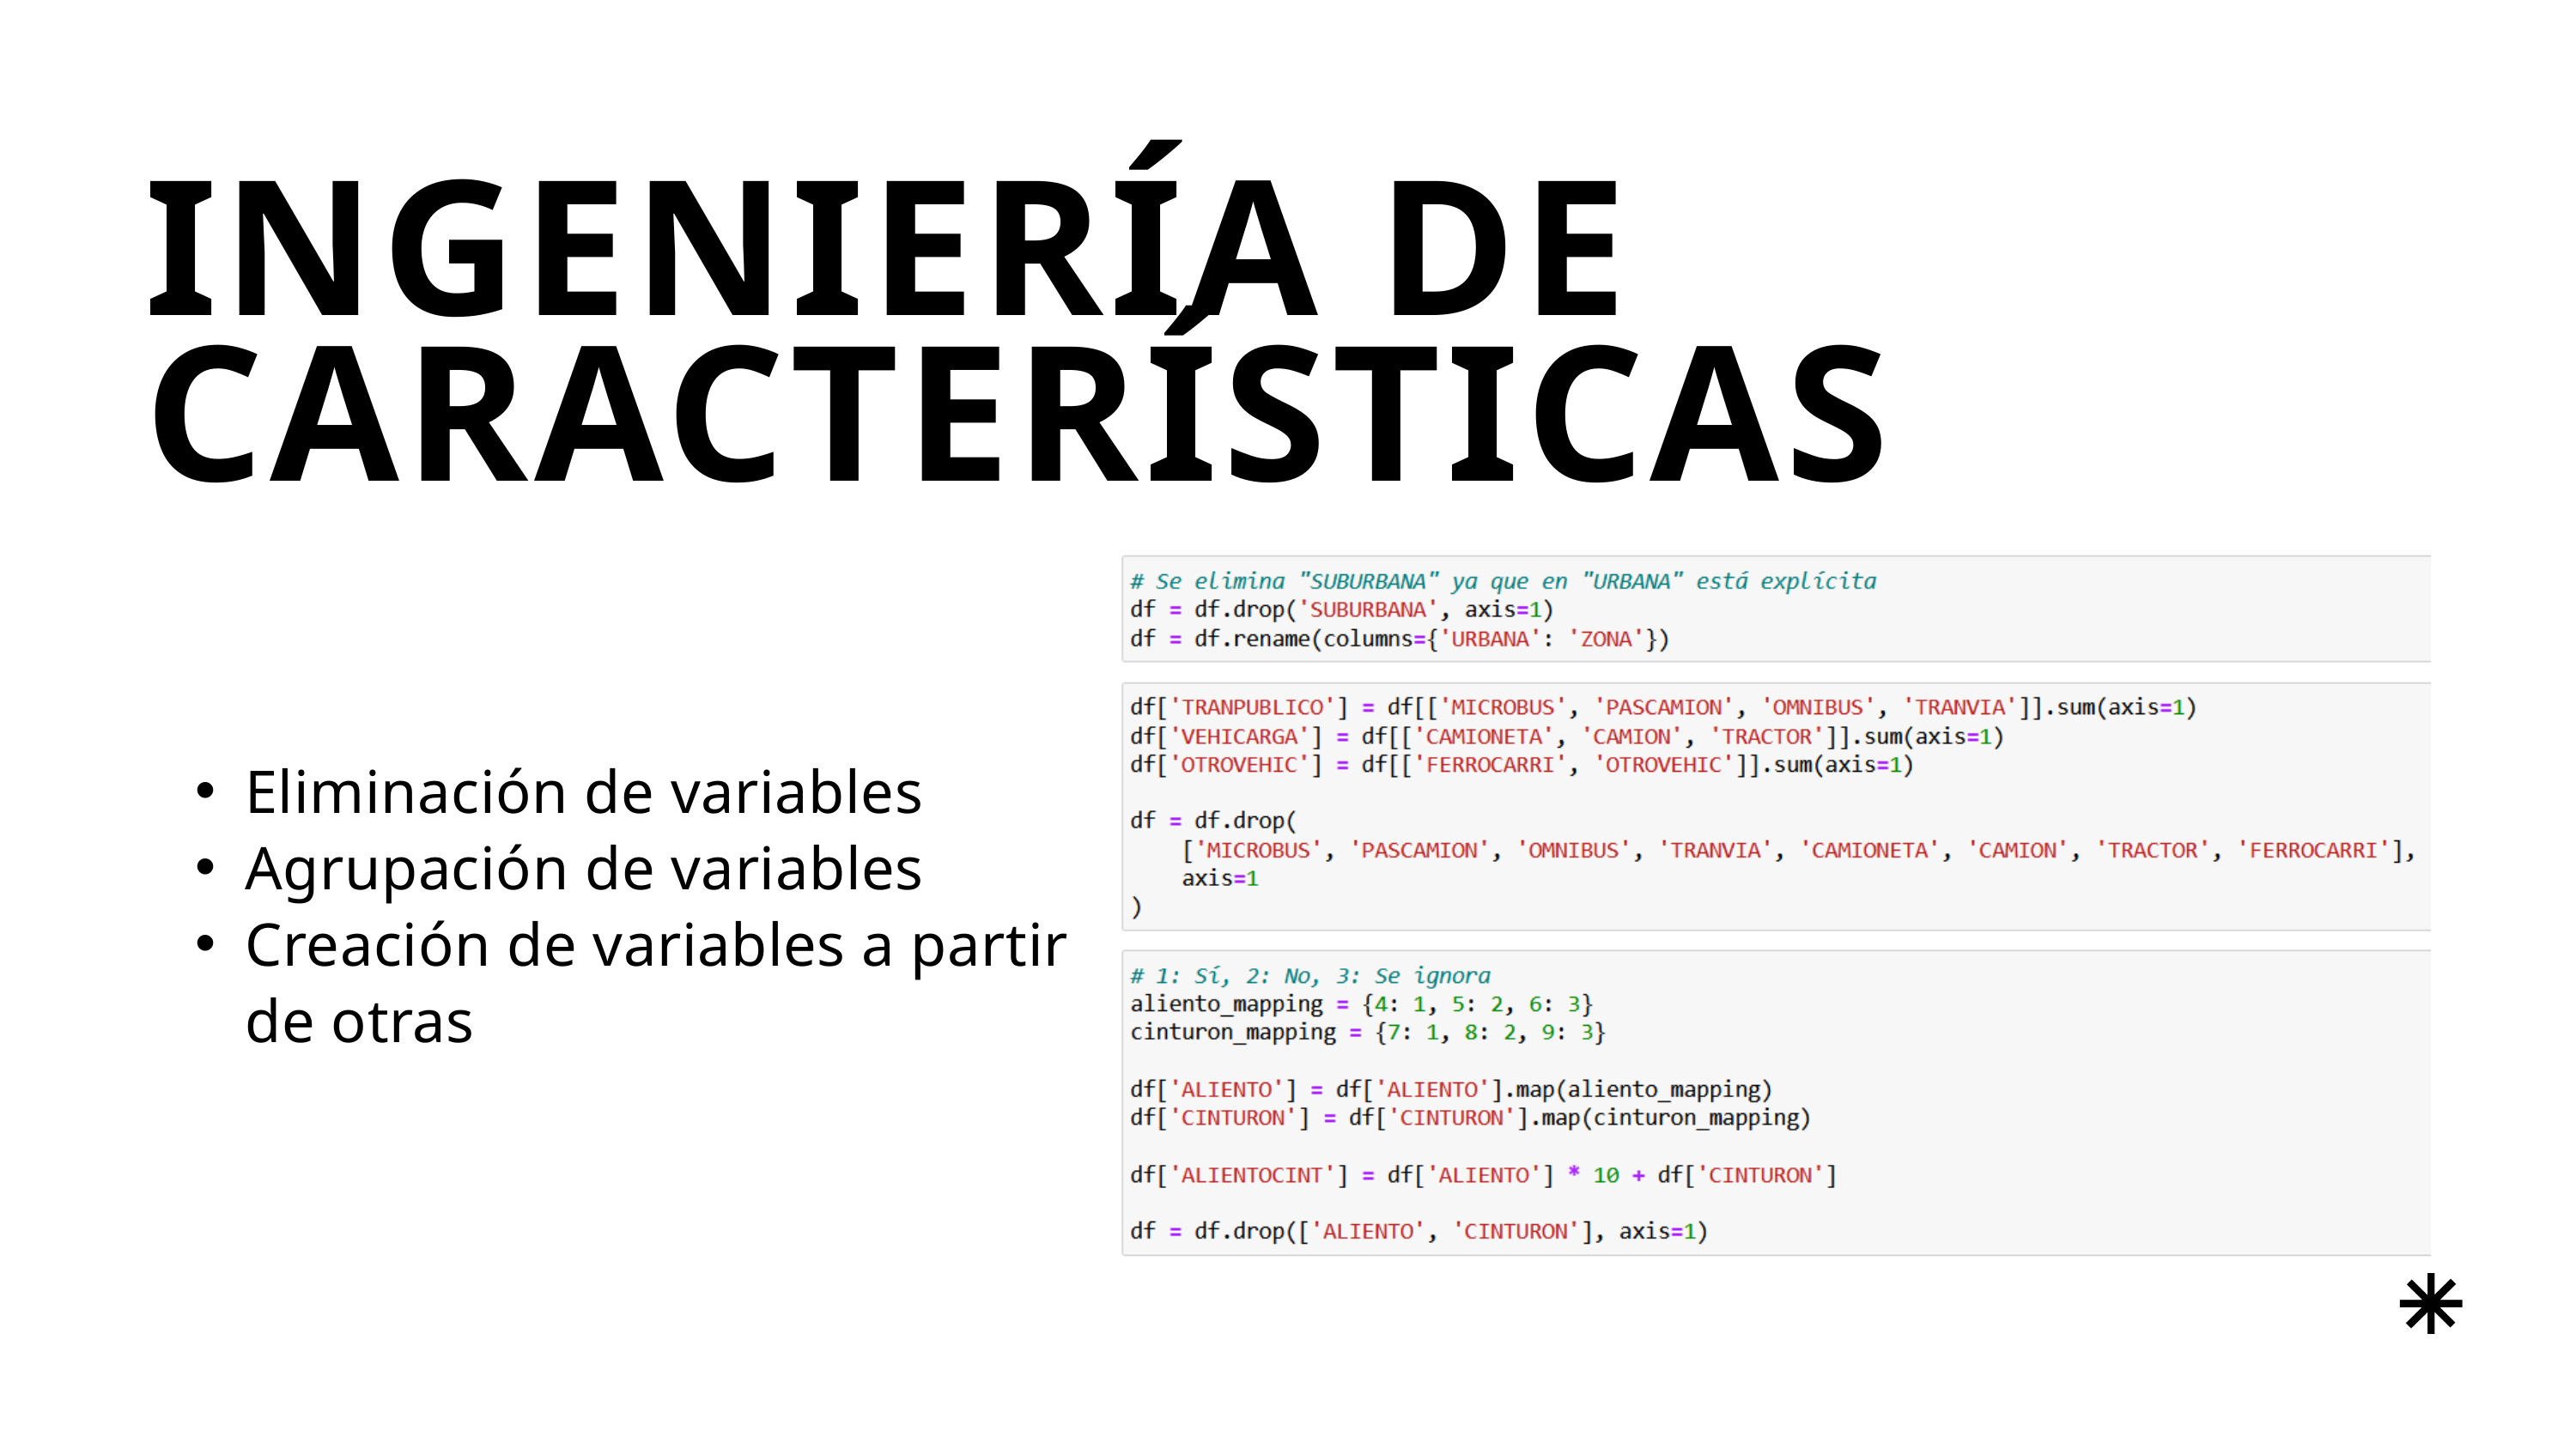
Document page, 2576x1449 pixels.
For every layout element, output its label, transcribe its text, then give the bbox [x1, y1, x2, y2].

text_box [2399, 1273, 2463, 1335]
text_box INGENIERÍA DE CARACTERÍSTICAS [144, 187, 2312, 518]
text_box [1118, 550, 2432, 1258]
text_box Eliminación de variables Agrupación de variables Creación de variables a partir de otras [144, 748, 1095, 1055]
